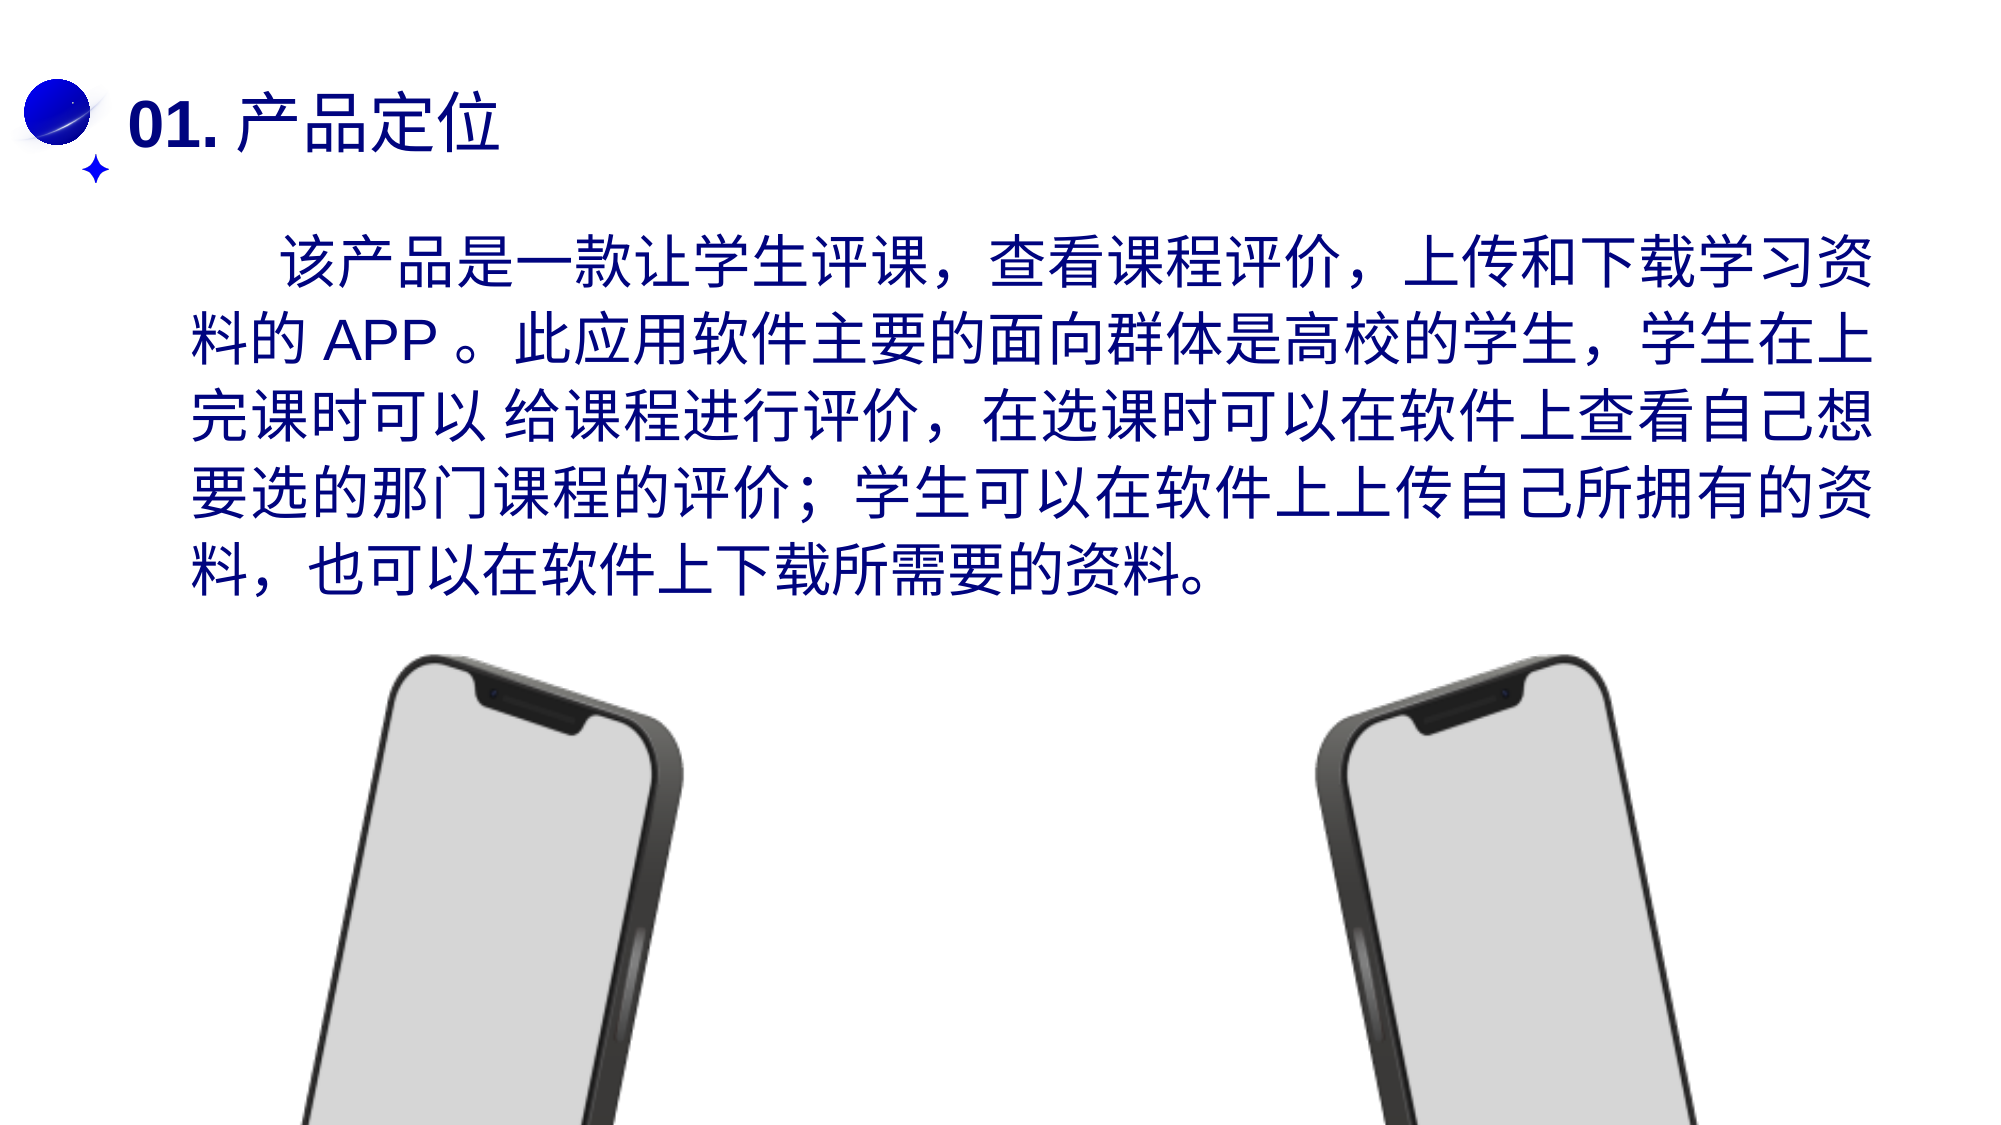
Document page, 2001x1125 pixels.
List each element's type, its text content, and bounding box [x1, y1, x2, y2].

text_box 该产品是一款让学生评课，查看课程评价，上传和下载学习资料的APP。此应用软件主要的面向群体是高校的学生，学生在上完课时可以 给课程进行评价，在选课时可以在软件上查看自己想要选的那门课程的评价；学生可以在软件上上传自己所拥有的资料，也可以在软件上下载所需要的资料。 [175, 210, 1891, 611]
picture [82, 154, 109, 183]
picture [1186, 476, 1782, 1125]
list 01.产品定位 [112, 78, 996, 170]
picture [218, 476, 814, 1125]
